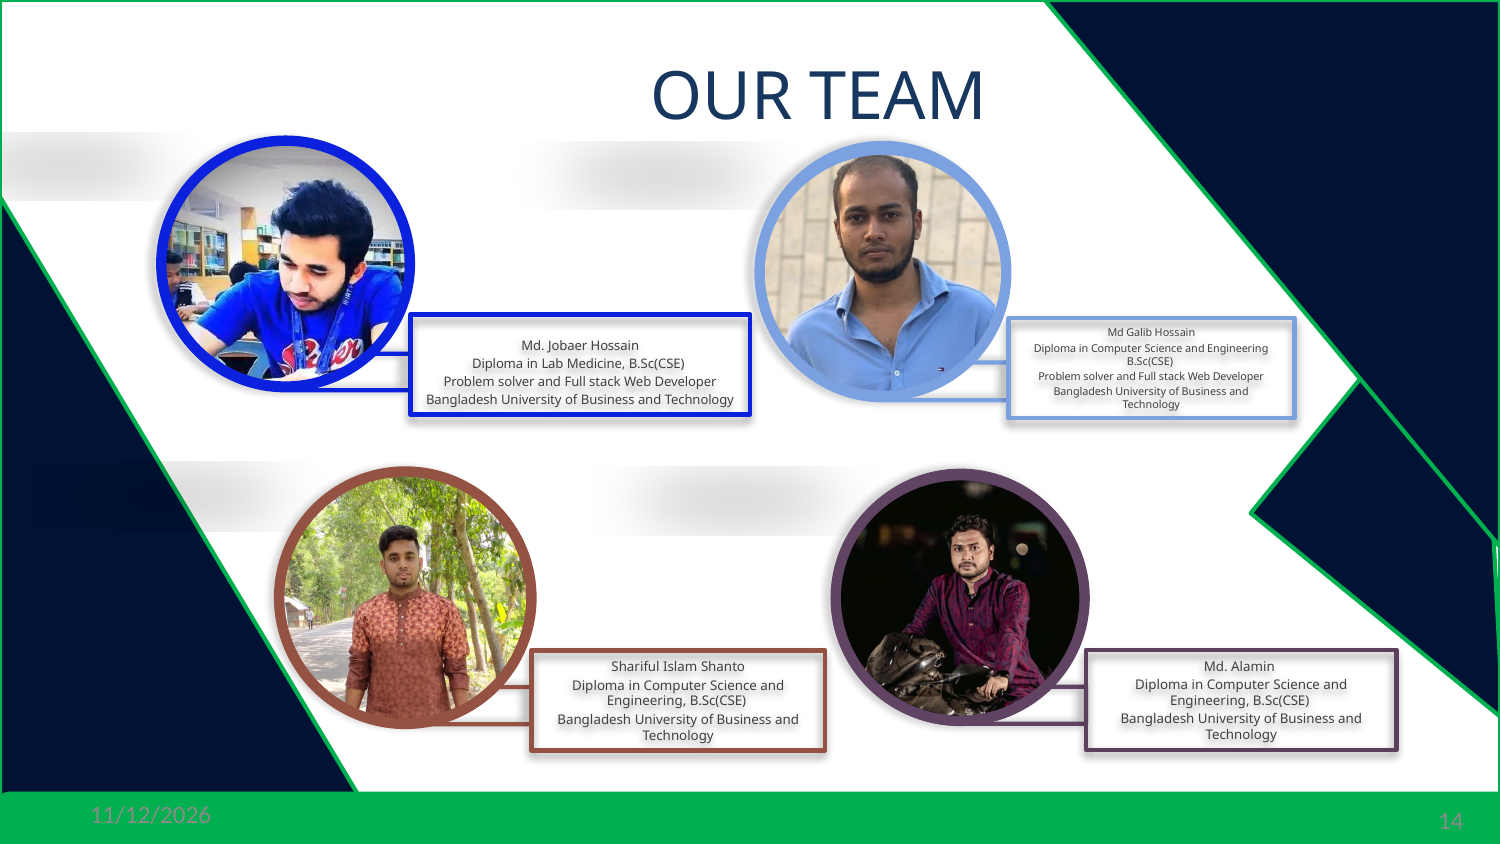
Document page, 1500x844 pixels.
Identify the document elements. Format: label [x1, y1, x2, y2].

text_box [834, 470, 1397, 751]
text_box [0, 0, 1500, 844]
text_box [278, 470, 826, 751]
text_box [159, 140, 751, 415]
text_box [757, 142, 1295, 419]
